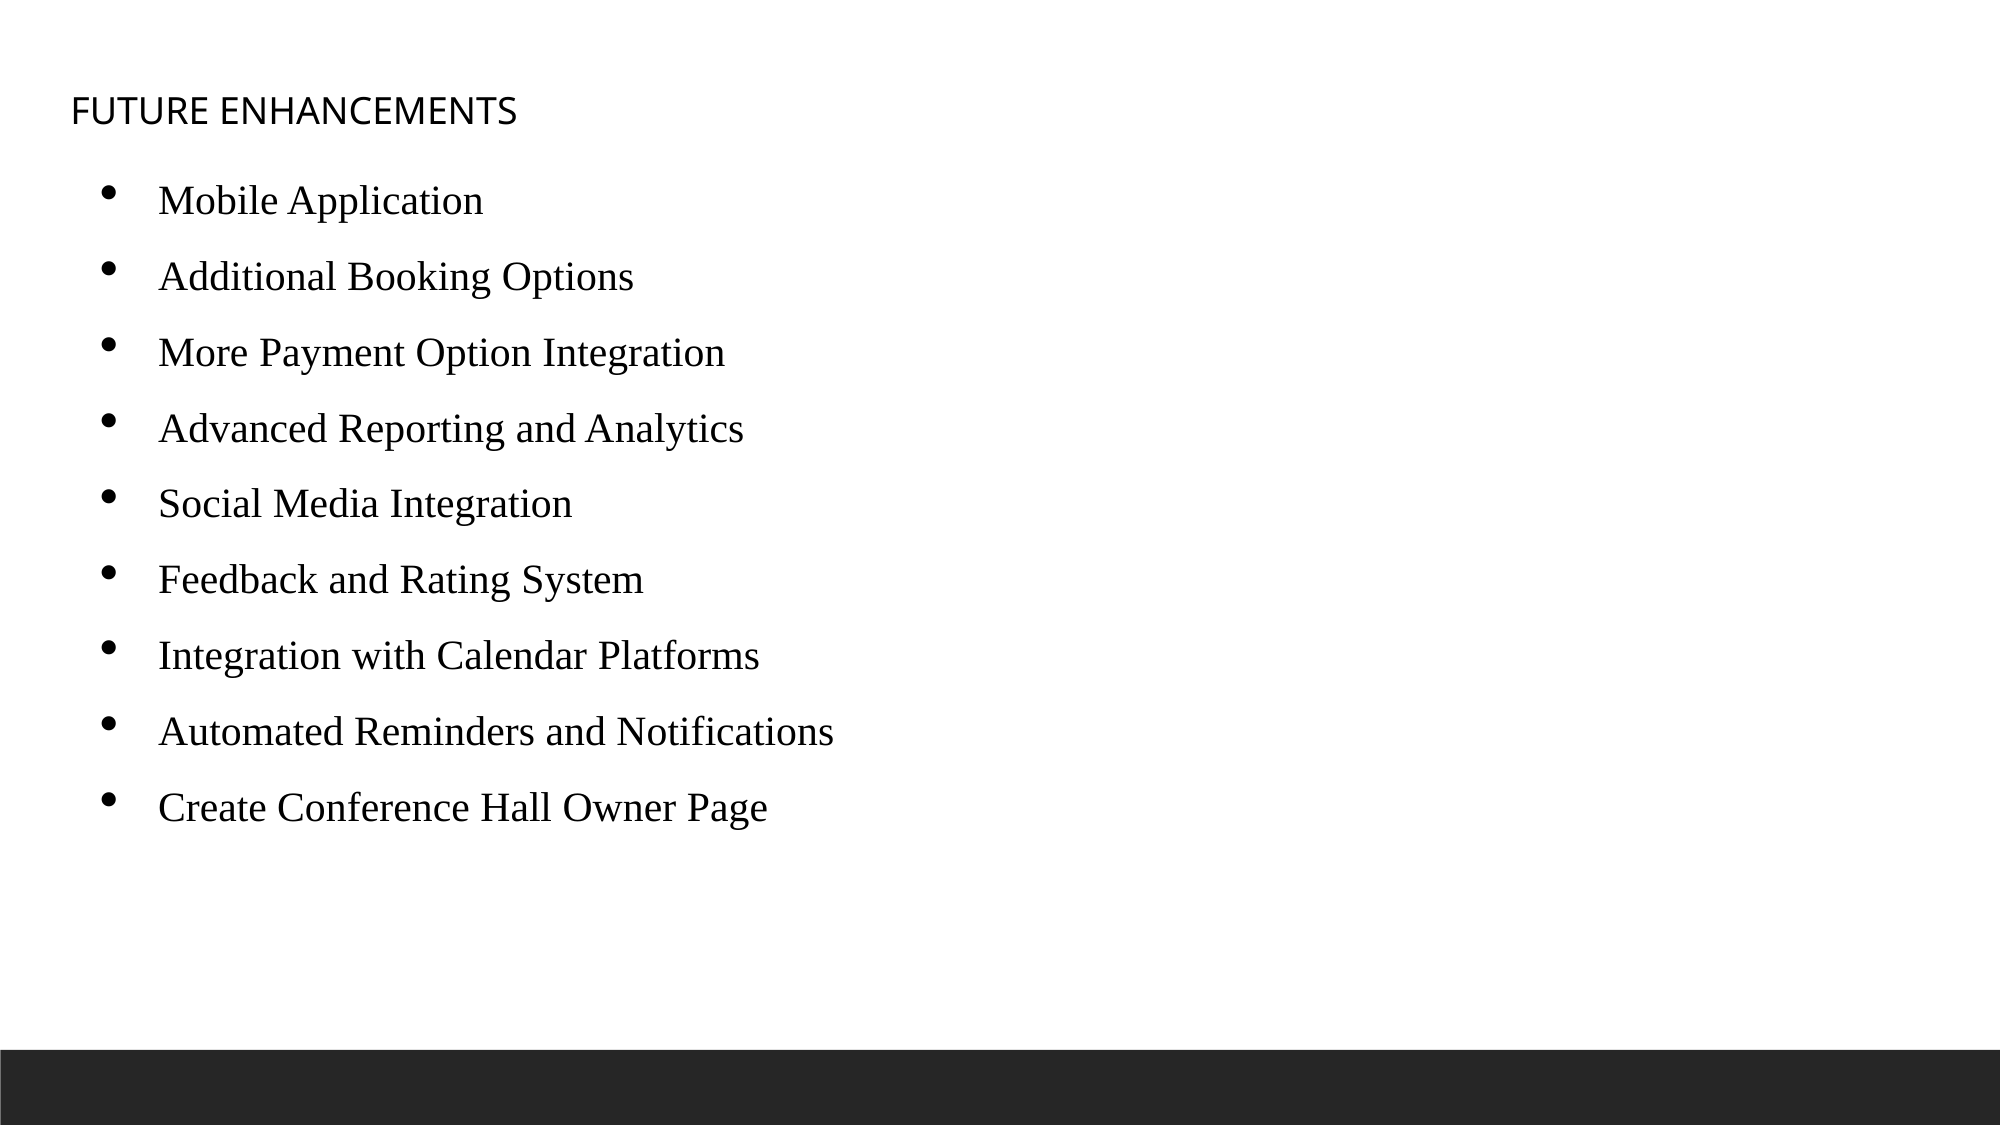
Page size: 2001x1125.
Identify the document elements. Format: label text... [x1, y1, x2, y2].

text_box Mobile Application Additional Booking Options More Payment Option Integration Advanced Reporting and Analytics Social Media Integration Feedback and Rating System Integration with Calendar Platforms Automated Reminders and Notifications Create Conference Hall Owner Page [87, 140, 1945, 837]
text_box FUTURE ENHANCEMENTS [55, 79, 1017, 140]
